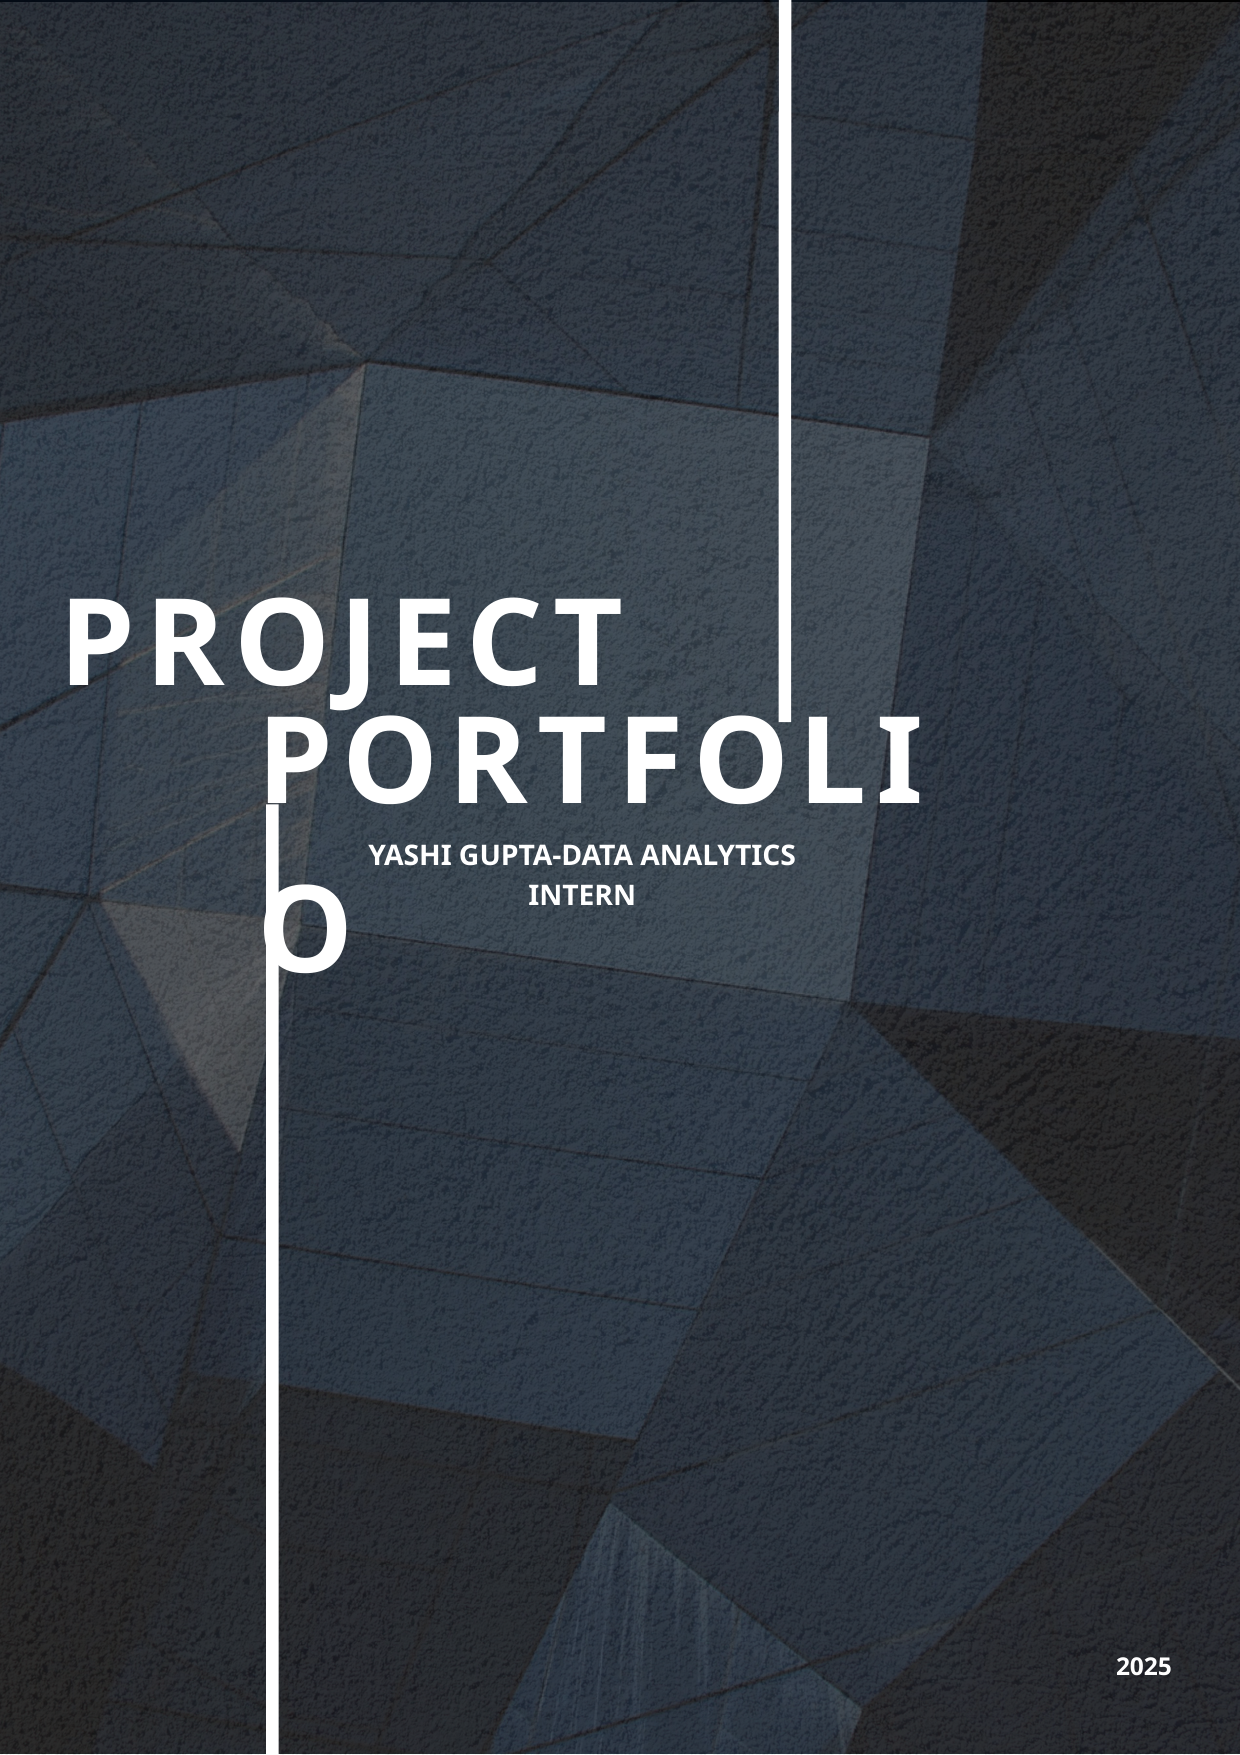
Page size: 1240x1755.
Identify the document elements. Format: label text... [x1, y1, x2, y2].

text_box 2025 [1116, 1643, 1205, 1718]
text_box YASHI GUPTA-DATA ANALYTICS INTERN [315, 831, 849, 911]
text_box PROJECT [59, 540, 629, 710]
text_box [0, 2, 1240, 1755]
text_box PORTFOLIO [257, 658, 983, 997]
